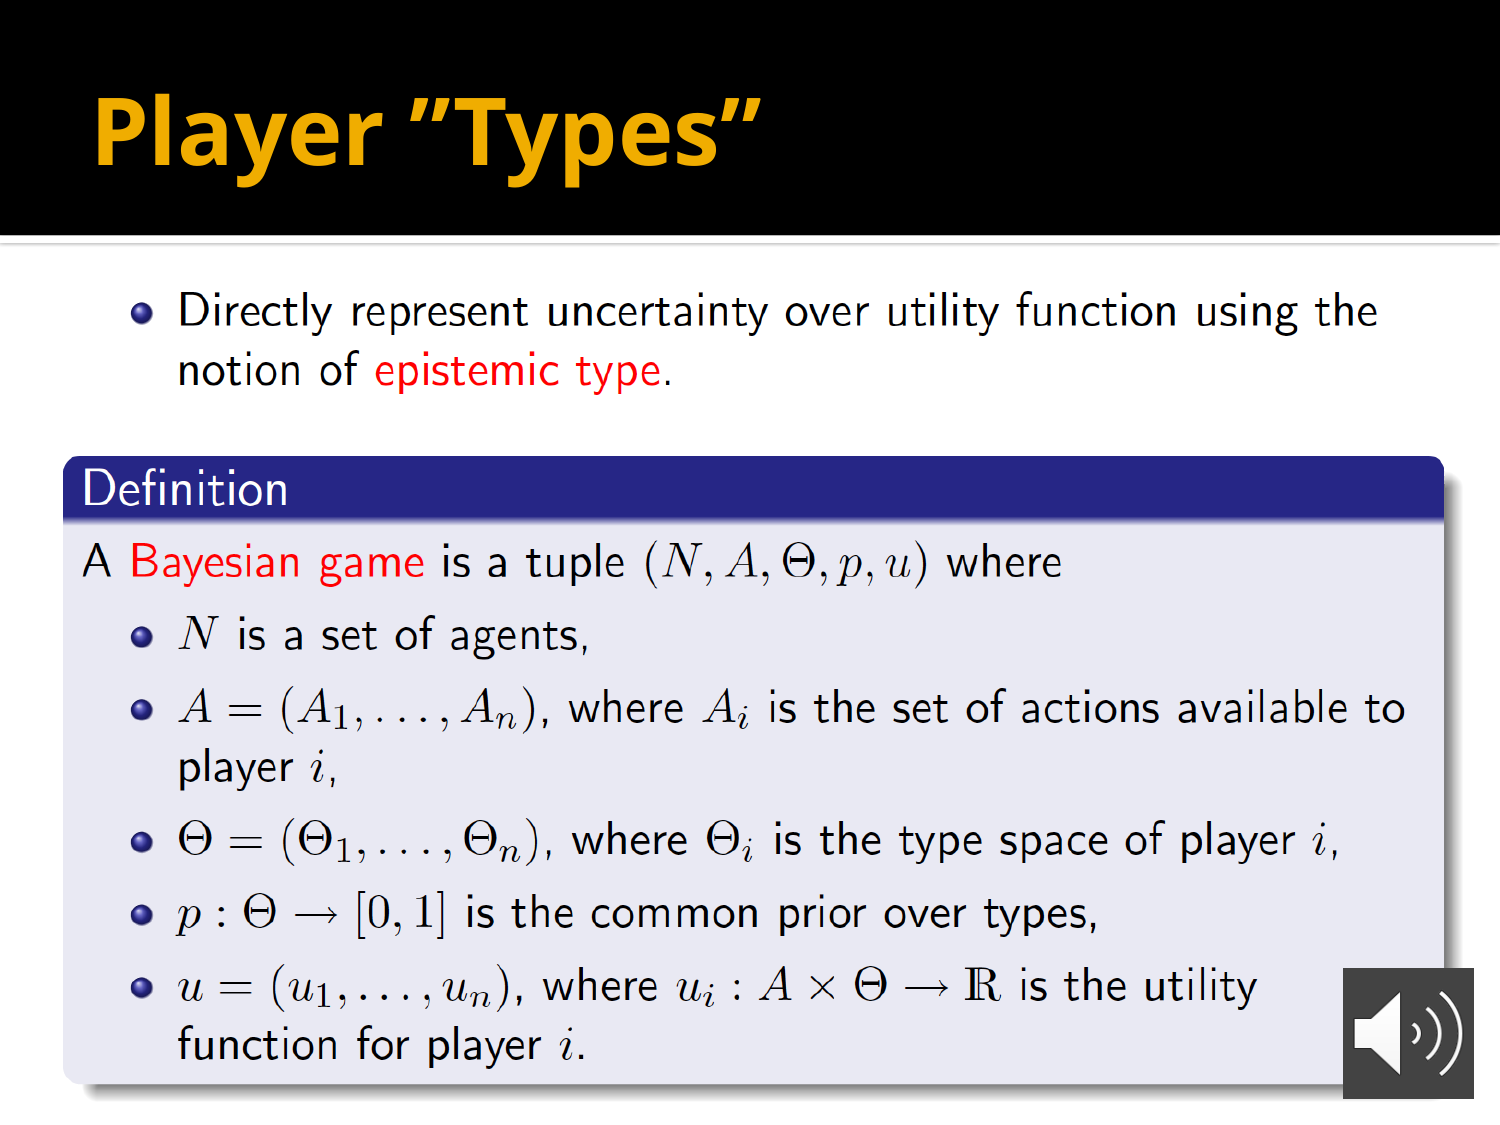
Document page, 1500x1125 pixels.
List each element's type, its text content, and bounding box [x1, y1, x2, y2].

title Player ”Types” [75, 25, 1425, 231]
picture [0, 278, 1500, 1125]
